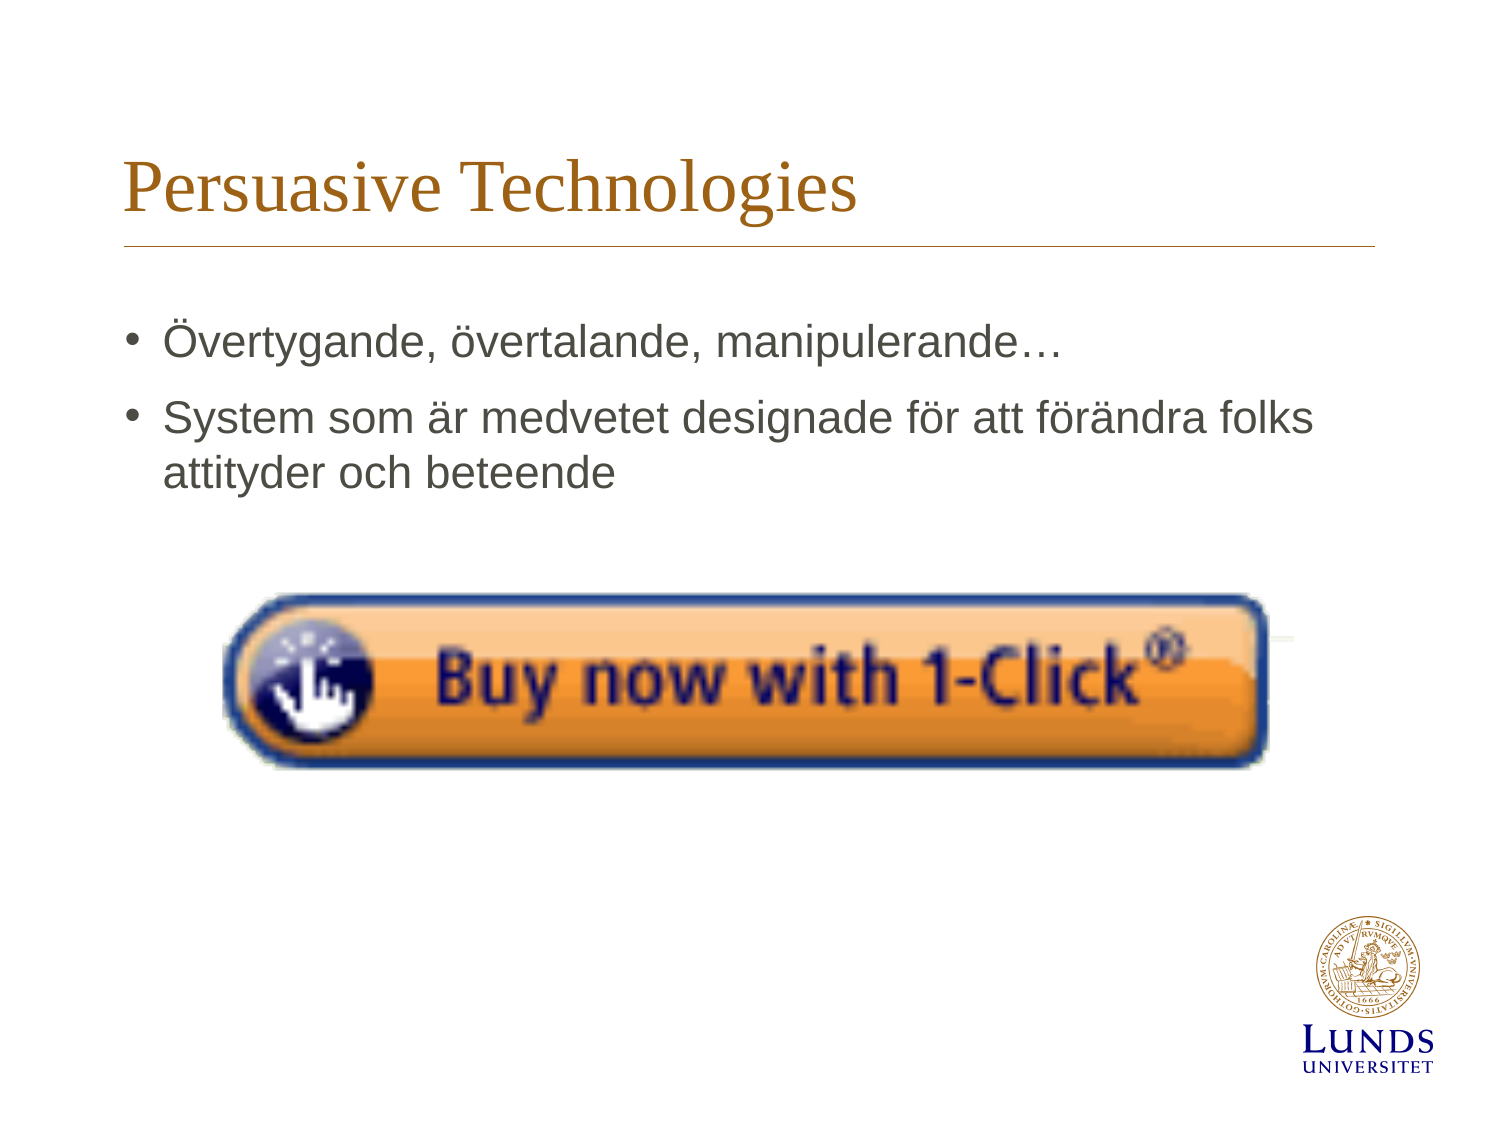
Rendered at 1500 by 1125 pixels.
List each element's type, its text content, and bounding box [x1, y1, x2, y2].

picture [206, 573, 1294, 799]
list Övertygande, övertalande, manipulerande… System som är medvetet designade för att förändra folks attityder och beteende [109, 303, 1375, 891]
picture [1303, 916, 1433, 1073]
title Persuasive Technologies [106, 46, 1375, 235]
